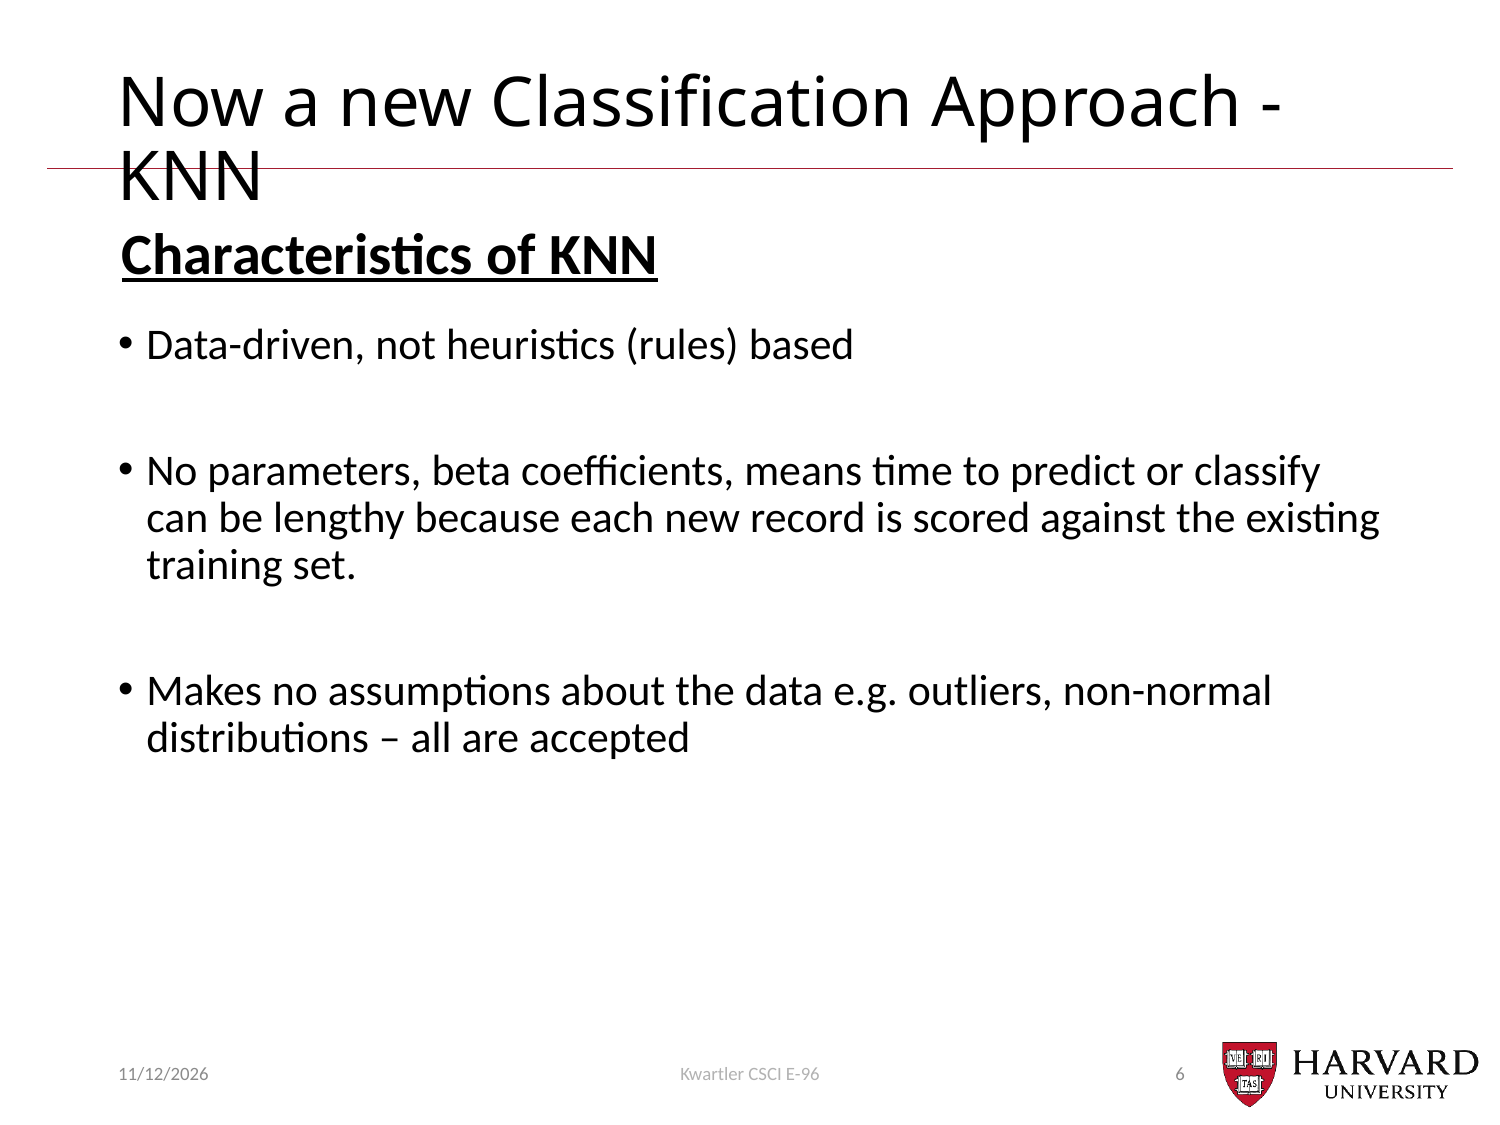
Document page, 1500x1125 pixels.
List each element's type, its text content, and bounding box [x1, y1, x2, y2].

text_box Characteristics of KNN [107, 208, 673, 294]
footer Kwartler CSCI E-96 [496, 1042, 1004, 1103]
title Now a new Classification Approach - KNN [103, 59, 1397, 157]
picture [1200, 1024, 1500, 1125]
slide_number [103, 1042, 441, 1103]
slide_number 6 [1059, 1042, 1200, 1103]
list Data-driven, not heuristics (rules) based No parameters, beta coefficients, means time to predict or classify can be lengthy because each new record is scored against the existing training set. Makes no assumptions about the data e.g. outliers, non-normal distributions – all are accepted [103, 314, 1397, 837]
